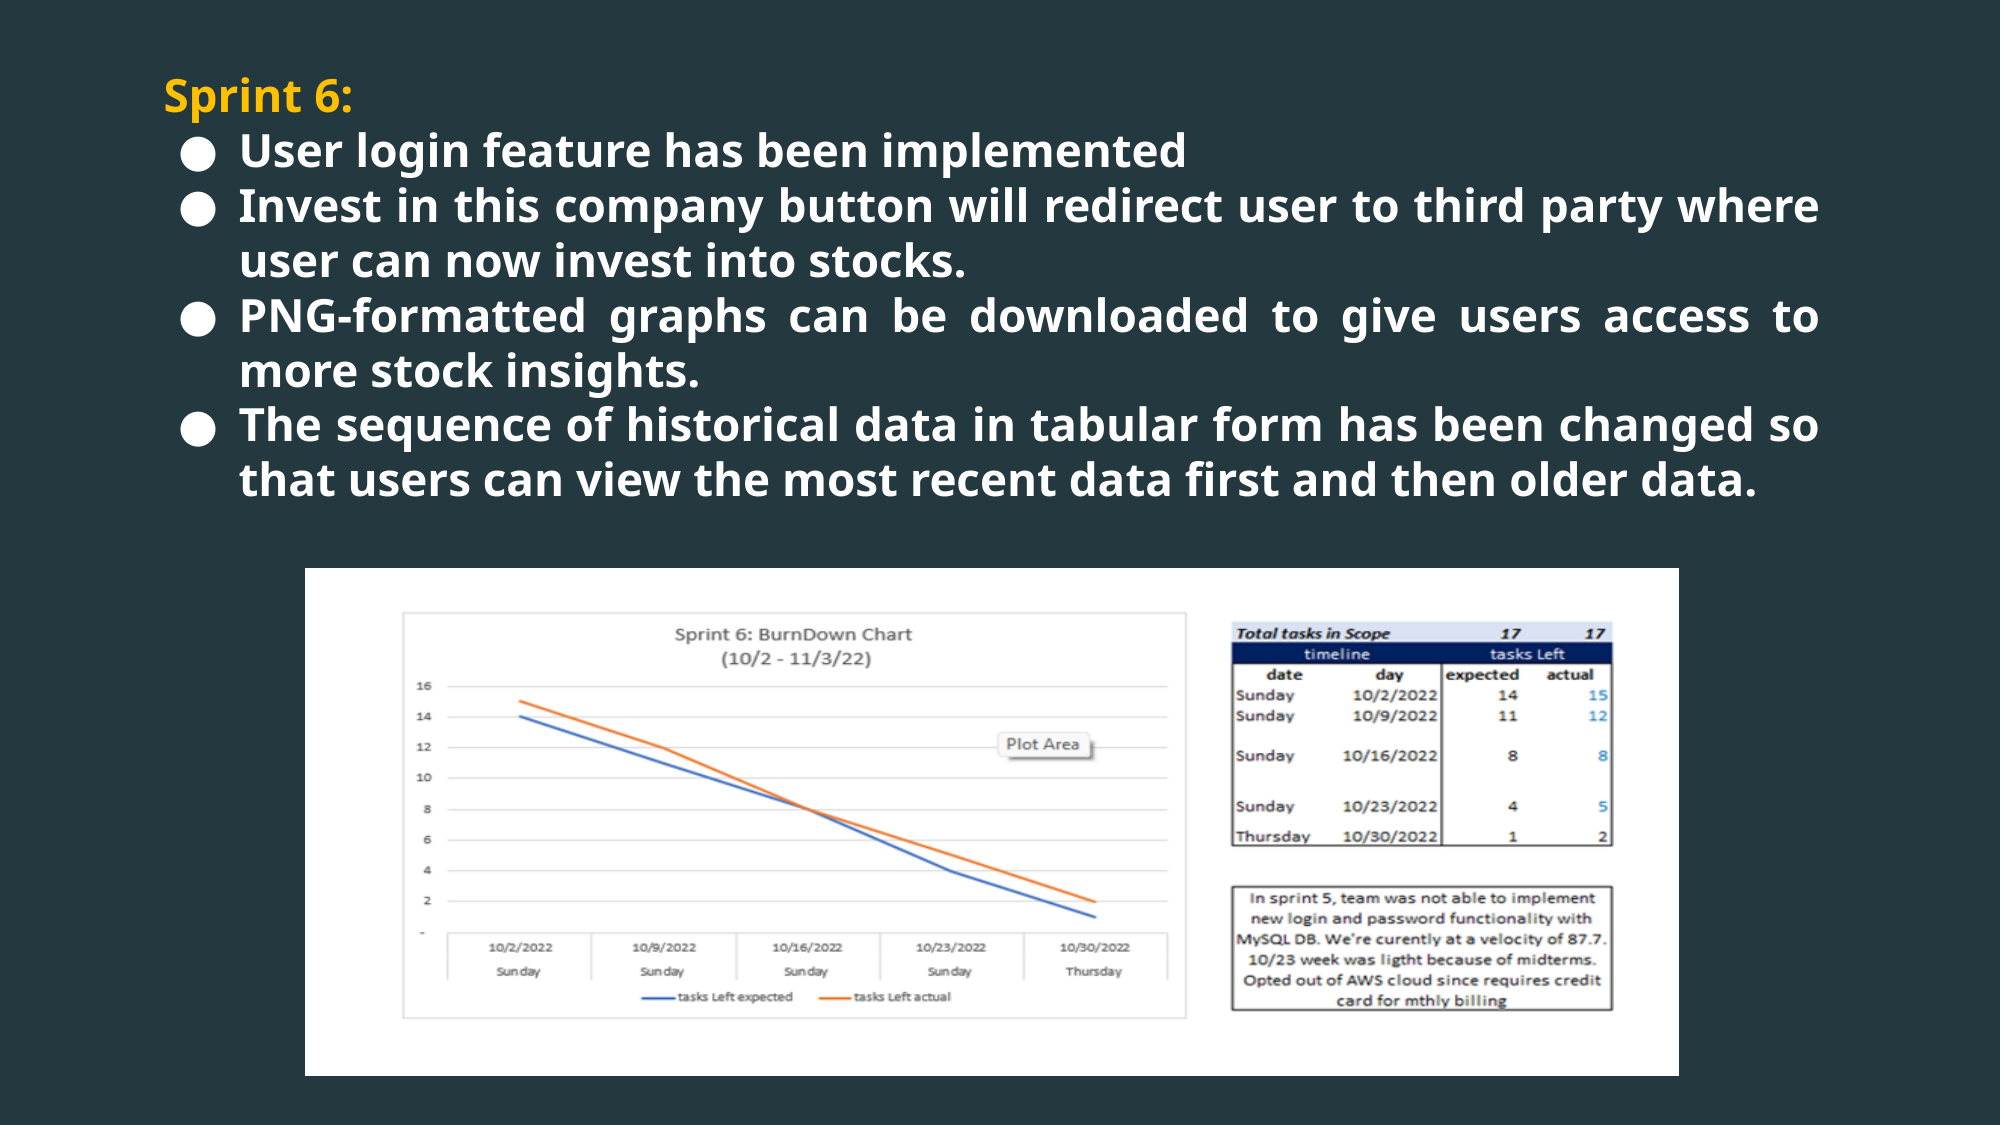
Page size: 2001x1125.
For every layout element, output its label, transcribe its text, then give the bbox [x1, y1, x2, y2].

picture [304, 568, 1680, 1077]
text_box Sprint 6: User login feature has been implemented Invest in this company button will redirect user to third party where user can now invest into stocks. PNG-formatted graphs can be downloaded to give users access to more stock insights. The sequence of historical data in tabular form has been changed so that users can view the most recent data first and then older data. [148, 51, 1836, 594]
